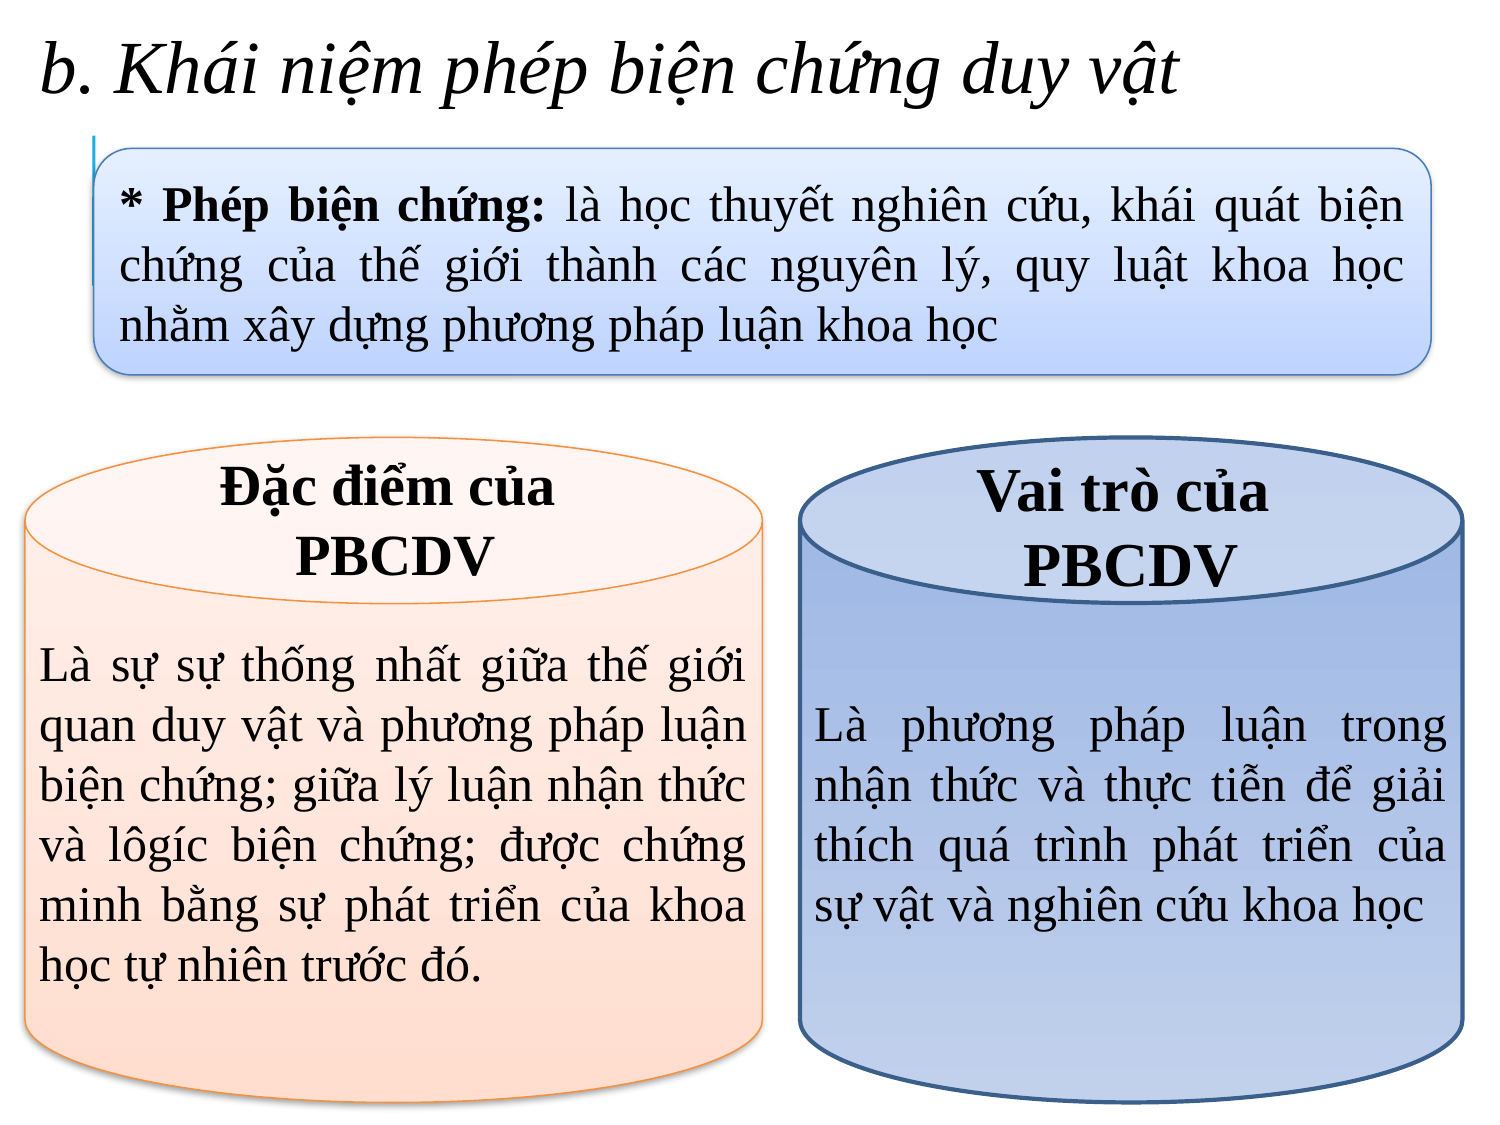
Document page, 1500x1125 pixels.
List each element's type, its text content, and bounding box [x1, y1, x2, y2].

text_box Là sự sự thống nhất giữa thế giới quan duy vật và phương pháp luận biện chứng; giữa lý luận nhận thức và lôgíc biện chứng; được chứng minh bằng sự phát triển của khoa học tự nhiên trước đó. [24, 448, 764, 1104]
text_box [247, 595, 540, 602]
slide_number 59 [803, 452, 961, 588]
text_box Đặc điểm của PBCDV [204, 439, 586, 595]
text_box Vai trò của PBCDV [961, 441, 1301, 607]
slide_number 59 [1301, 452, 1460, 589]
text_box [586, 451, 761, 590]
slide_number 38 [1213, 1061, 1425, 1103]
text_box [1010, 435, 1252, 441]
text_box [26, 451, 204, 590]
text_box Là phương pháp luận trong nhận thức và thực tiễn để giải thích quá trình phát triển của sự vật và nghiên cứu khoa học [797, 447, 1465, 1105]
title b. Khái niệm phép biện chứng duy vật [24, 0, 1488, 144]
text_box * Phép biện chứng: là học thuyết nghiên cứu, khái quát biện chứng của thế giới thành các nguyên lý, quy luật khoa học nhằm xây dựng phương pháp luận khoa học [92, 147, 1432, 376]
